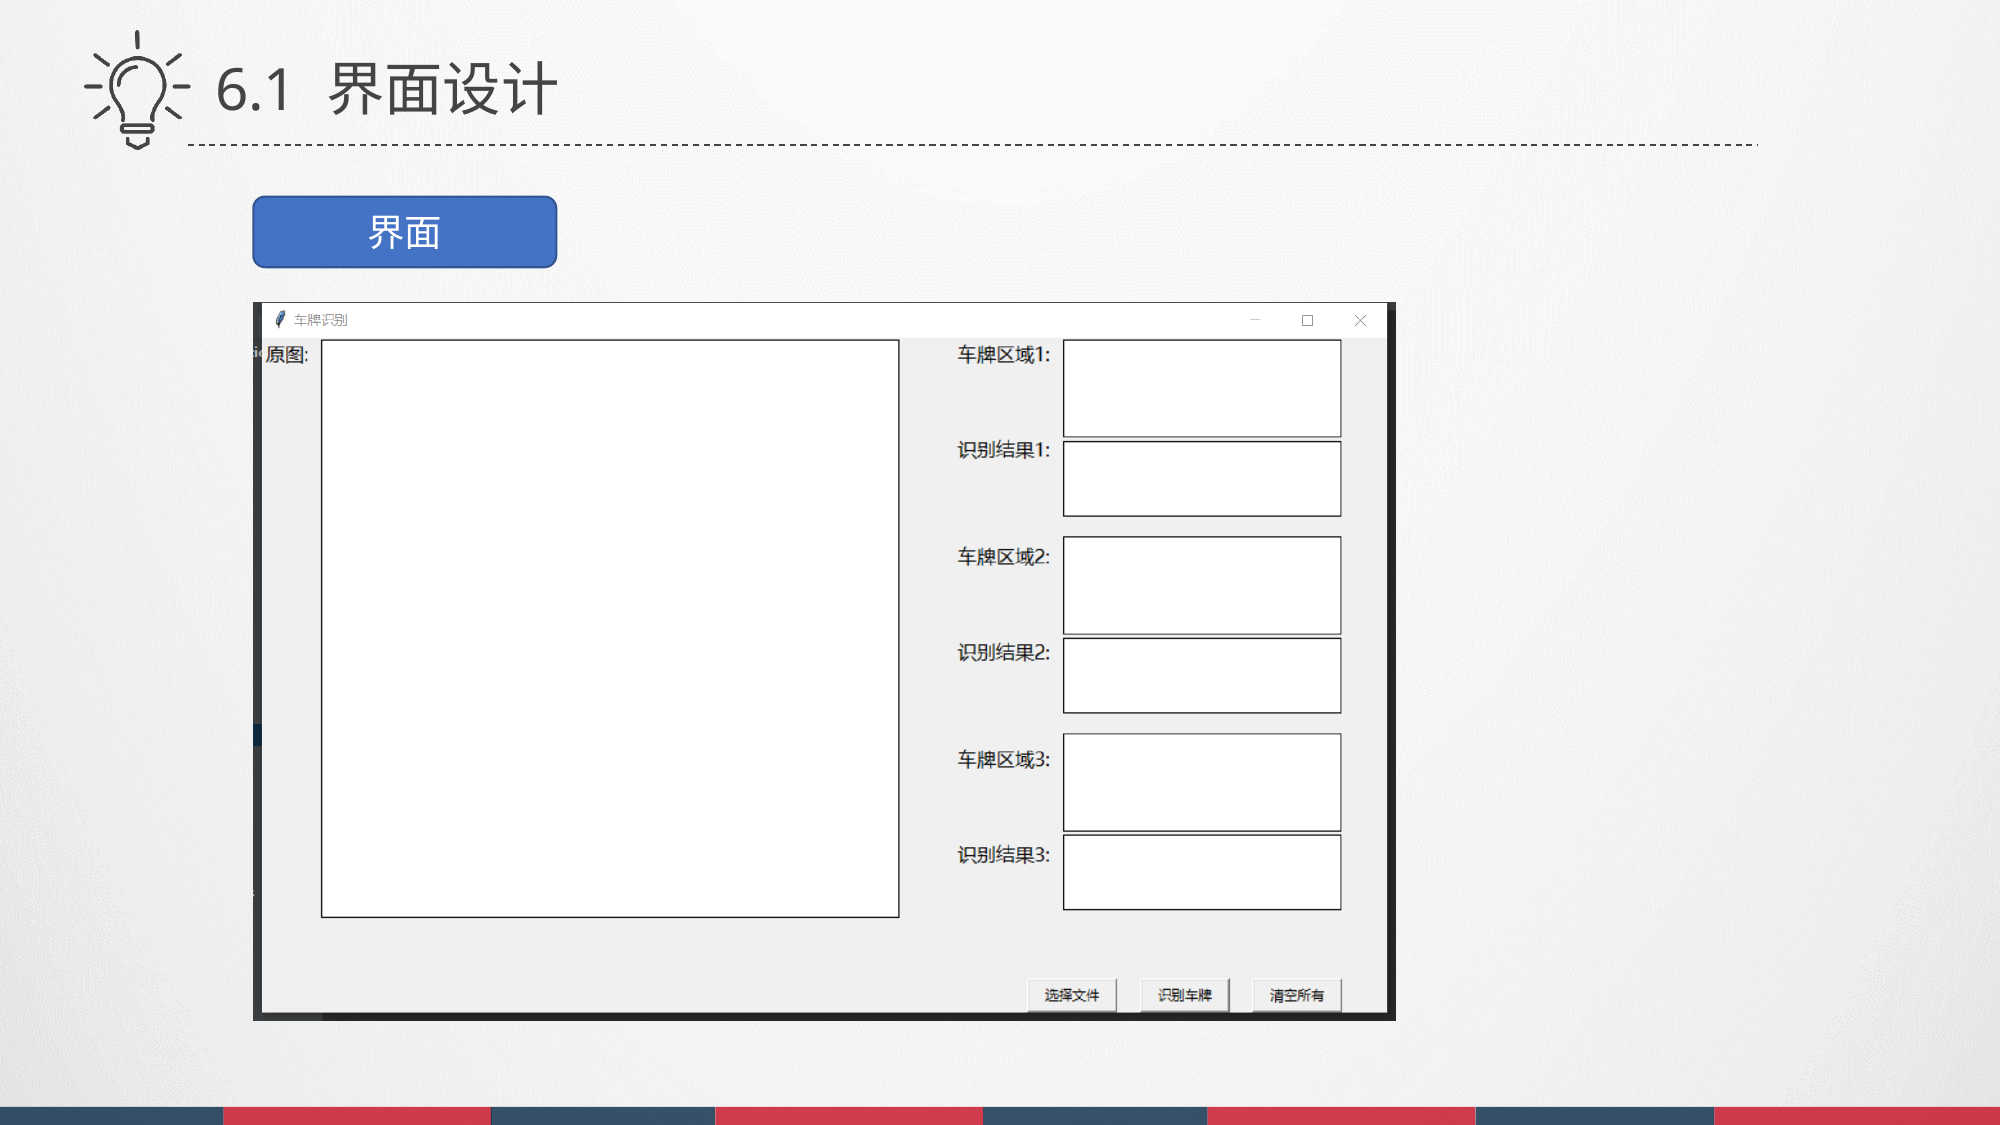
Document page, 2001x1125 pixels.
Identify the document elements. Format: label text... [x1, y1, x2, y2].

text_box 界面 [252, 195, 558, 269]
text_box 6.1 界面设计 [215, 51, 814, 122]
picture [0, 0, 2000, 1106]
